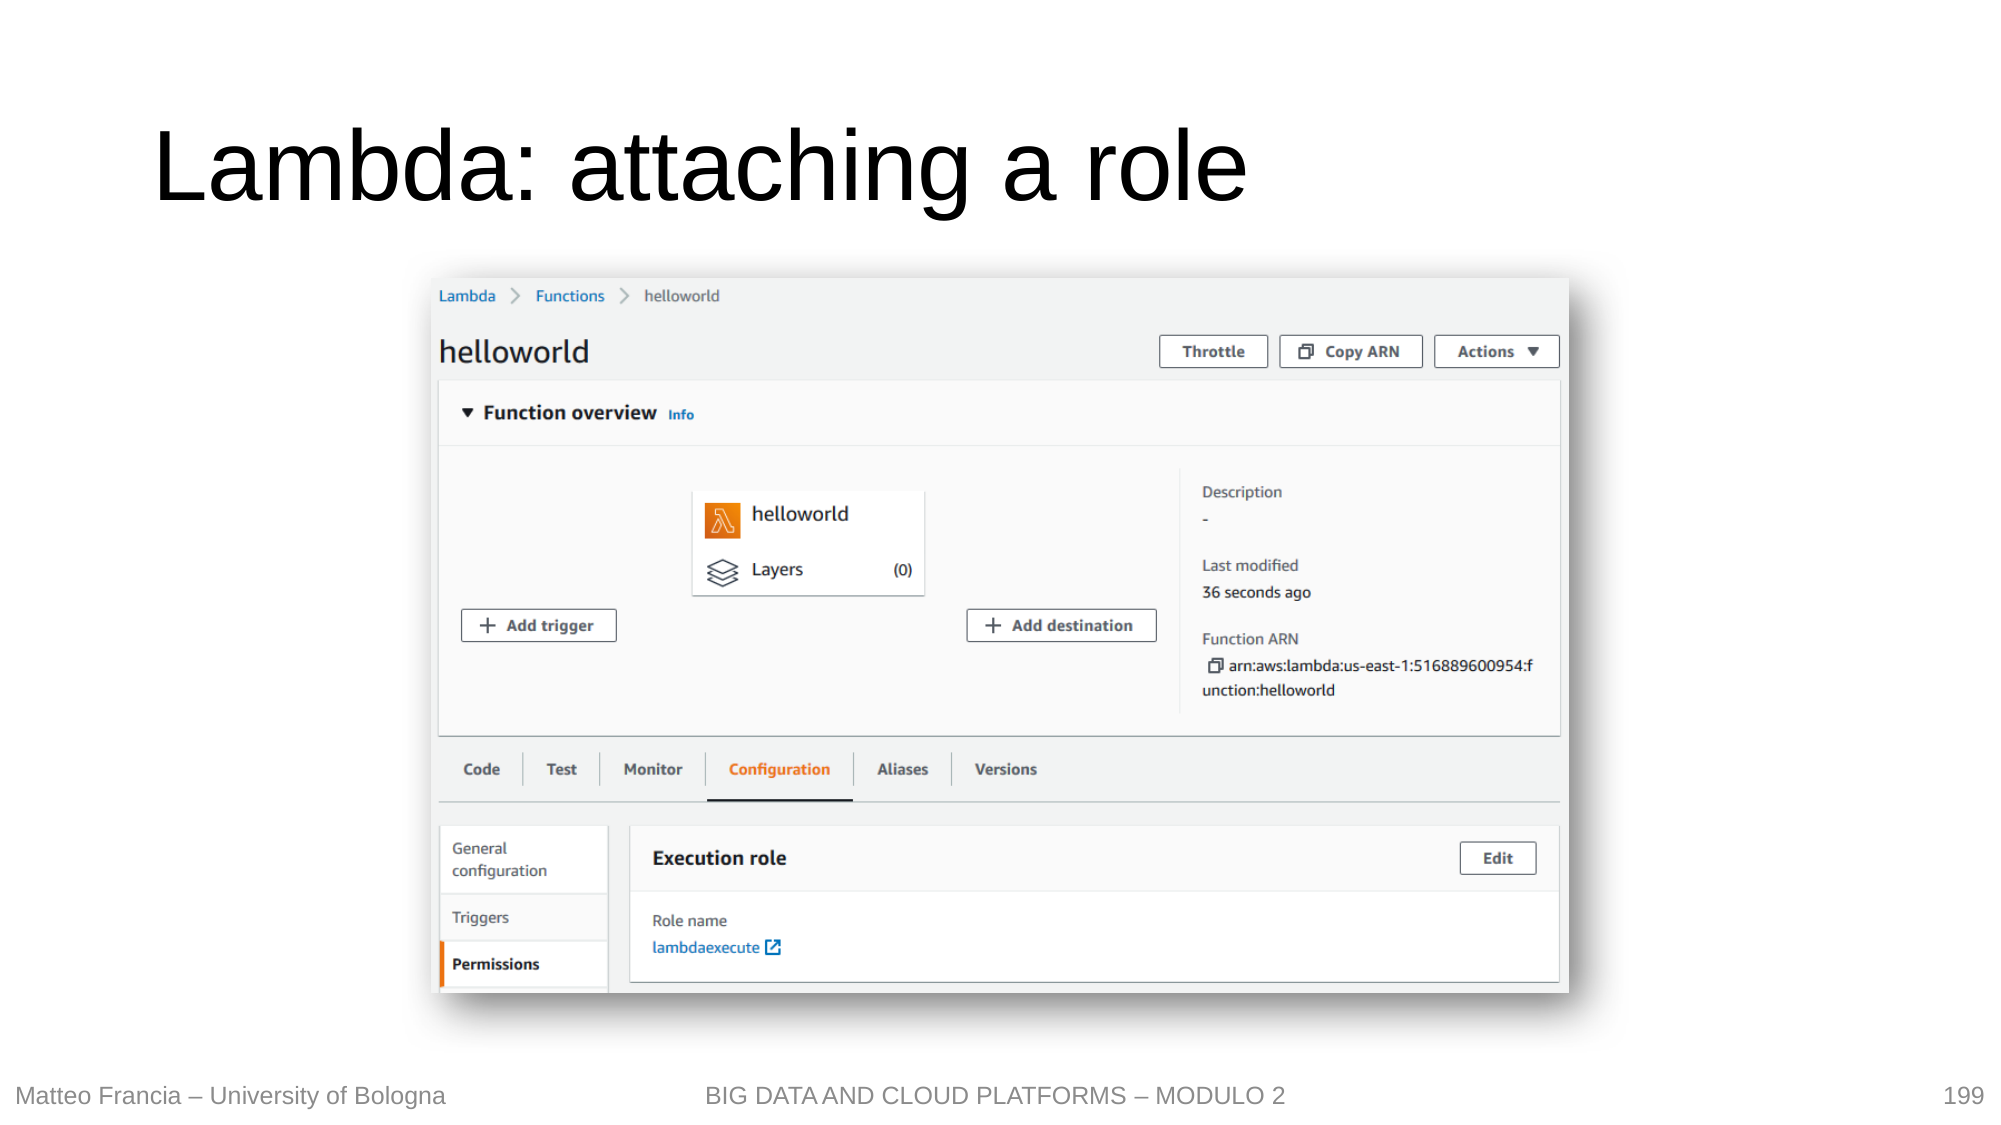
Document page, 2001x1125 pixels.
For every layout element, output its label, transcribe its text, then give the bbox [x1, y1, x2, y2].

title Lambda: attaching a role [137, 59, 1863, 278]
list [431, 278, 1569, 993]
footer Matteo Francia – University of Bologna [0, 1065, 466, 1125]
slide_number 199 [1550, 1065, 2000, 1125]
